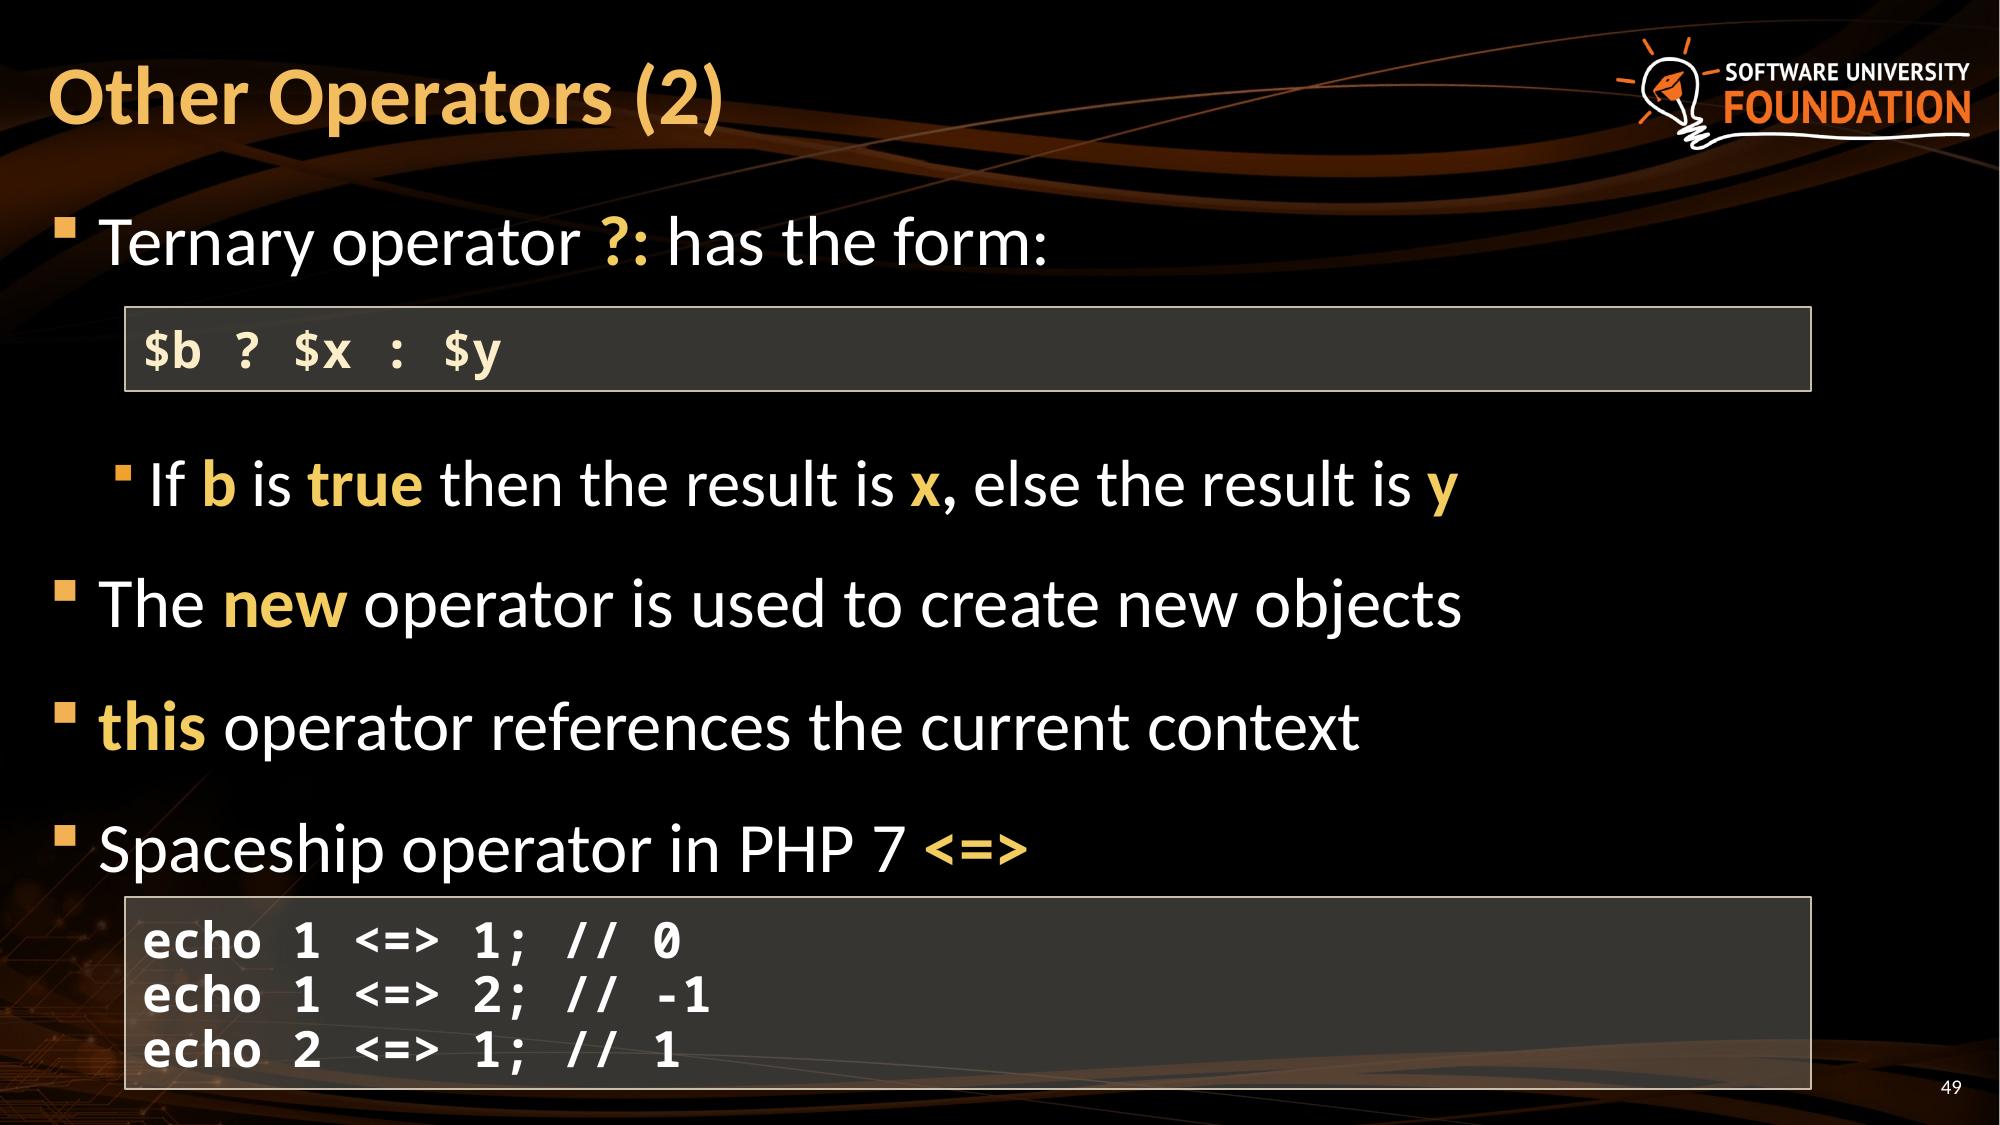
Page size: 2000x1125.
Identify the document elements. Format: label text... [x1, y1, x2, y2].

list Ternary operator ?: has the form: If b is true then the result is x, else the result is y The new operator is used to create new objects this operator references the current context Spaceship operator in PHP 7 <=> [31, 188, 1968, 1103]
title Other Operators (2) [30, 6, 1602, 189]
text_box echo 1 <=> 1; // 0 echo 1 <=> 2; // -1 echo 2 <=> 1; // 1 [124, 896, 1811, 1089]
picture [0, 0, 2000, 1125]
text_box $b ? $x : $y [124, 307, 1811, 391]
